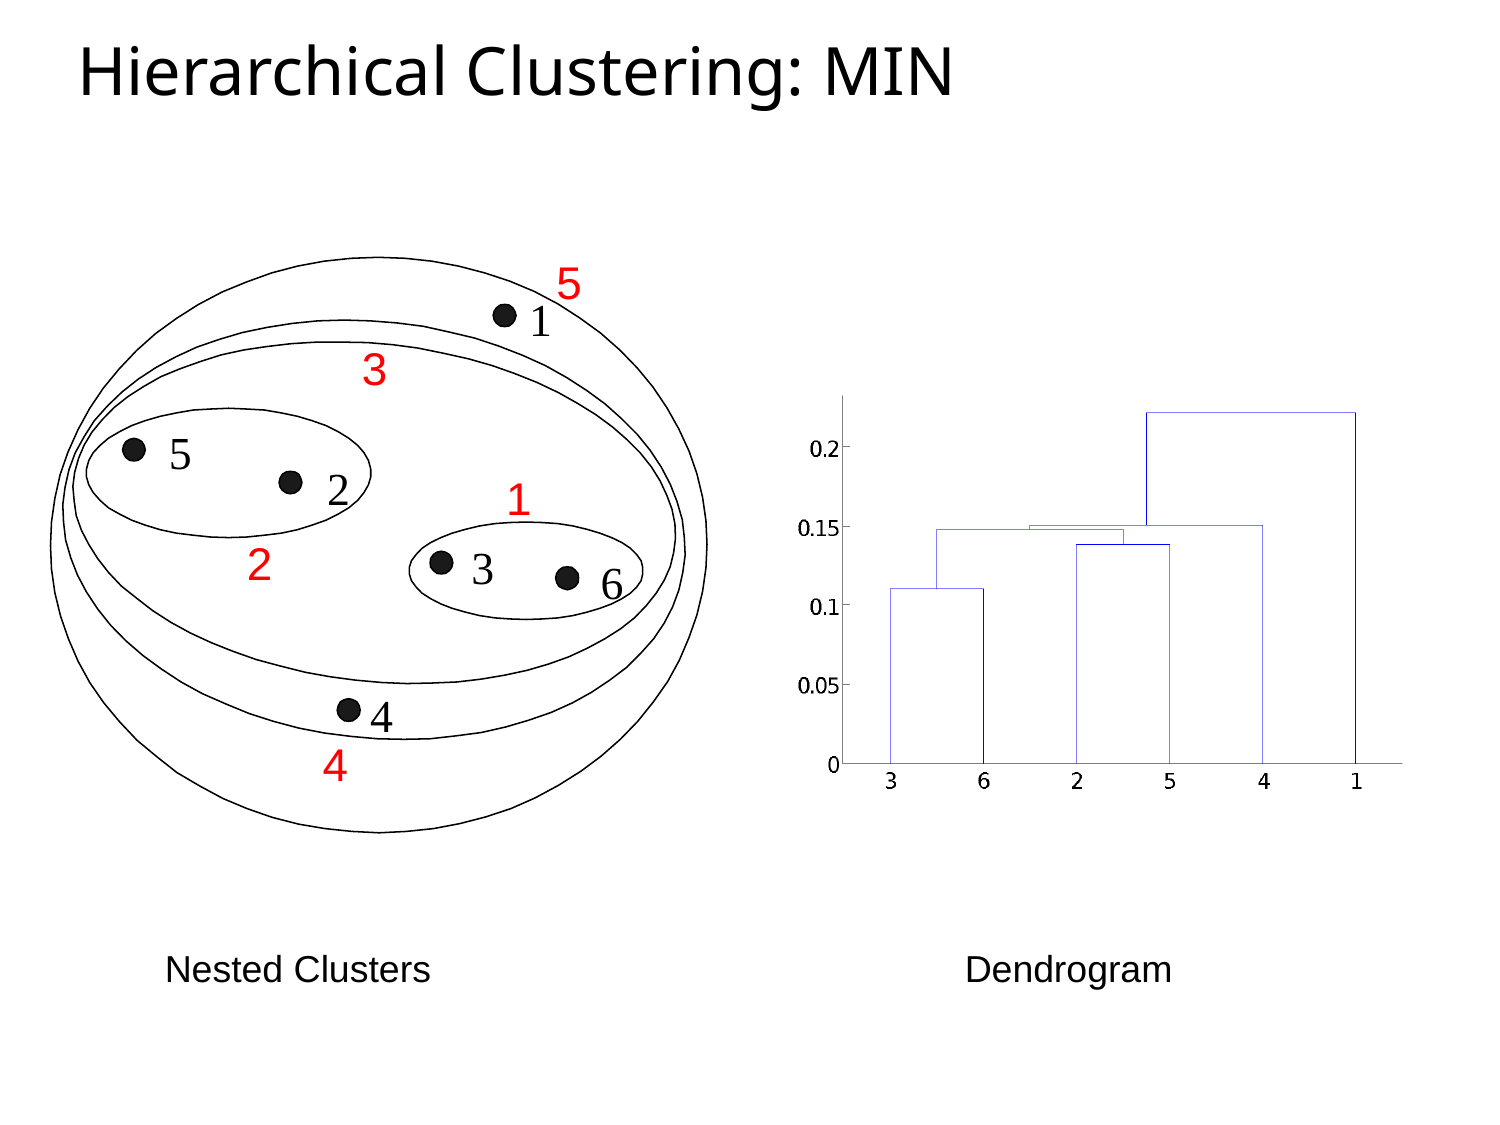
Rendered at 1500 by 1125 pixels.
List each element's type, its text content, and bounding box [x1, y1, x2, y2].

text_box Hierarchical Clustering: MIN [62, 24, 1421, 116]
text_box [50, 253, 708, 834]
text_box Nested Clusters [150, 937, 700, 998]
picture [749, 362, 1470, 813]
text_box Dendrogram [949, 937, 1325, 998]
